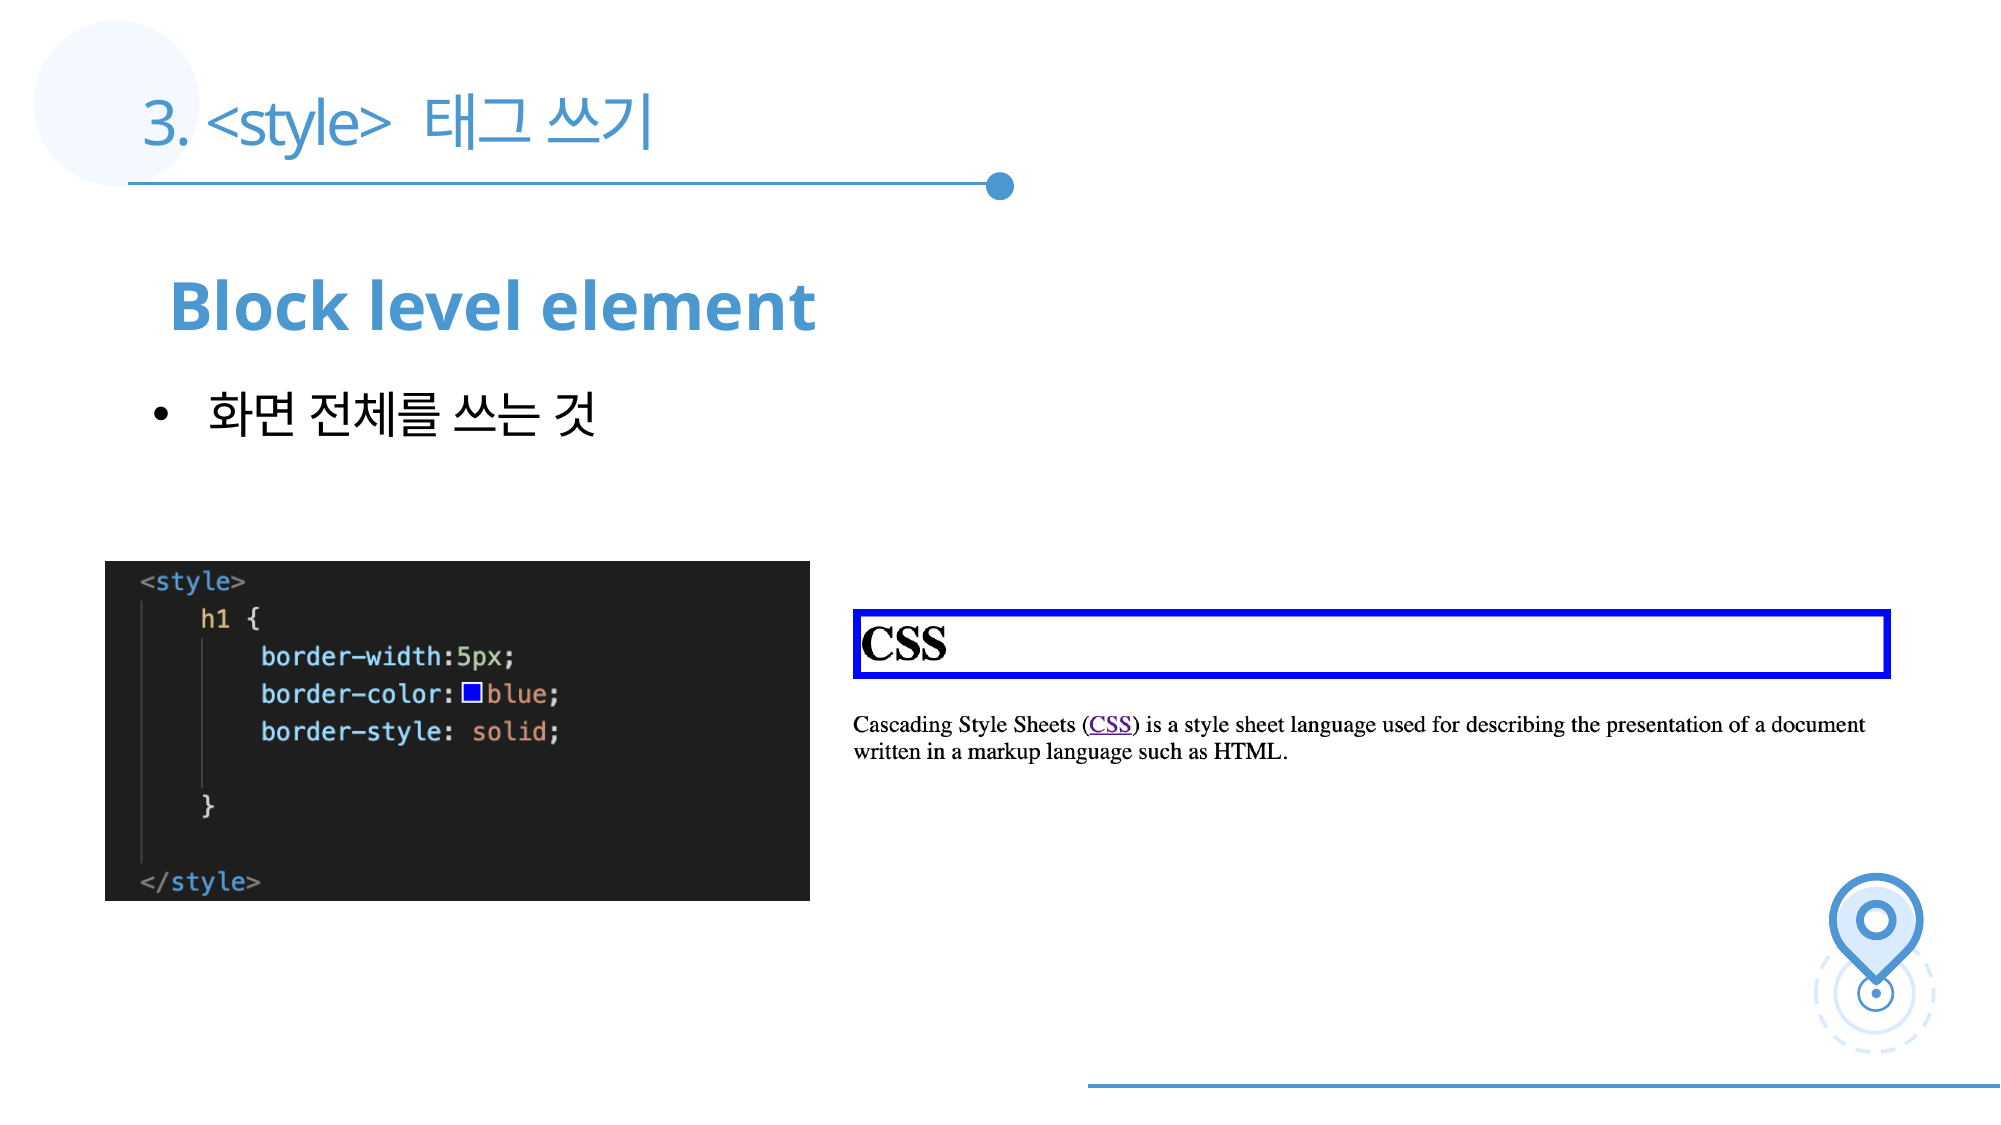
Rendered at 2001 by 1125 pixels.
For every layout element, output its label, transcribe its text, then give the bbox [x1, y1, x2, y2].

picture [841, 595, 1895, 866]
text_box Block level element [153, 256, 1296, 352]
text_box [1815, 934, 1934, 1053]
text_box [1832, 876, 1920, 966]
picture [105, 560, 811, 901]
text_box [984, 170, 1017, 203]
text_box [31, 18, 197, 189]
text_box 3. <style> 태그 쓰기 [128, 75, 1321, 166]
text_box 화면 전체를 쓰는 것 [137, 375, 1938, 1119]
